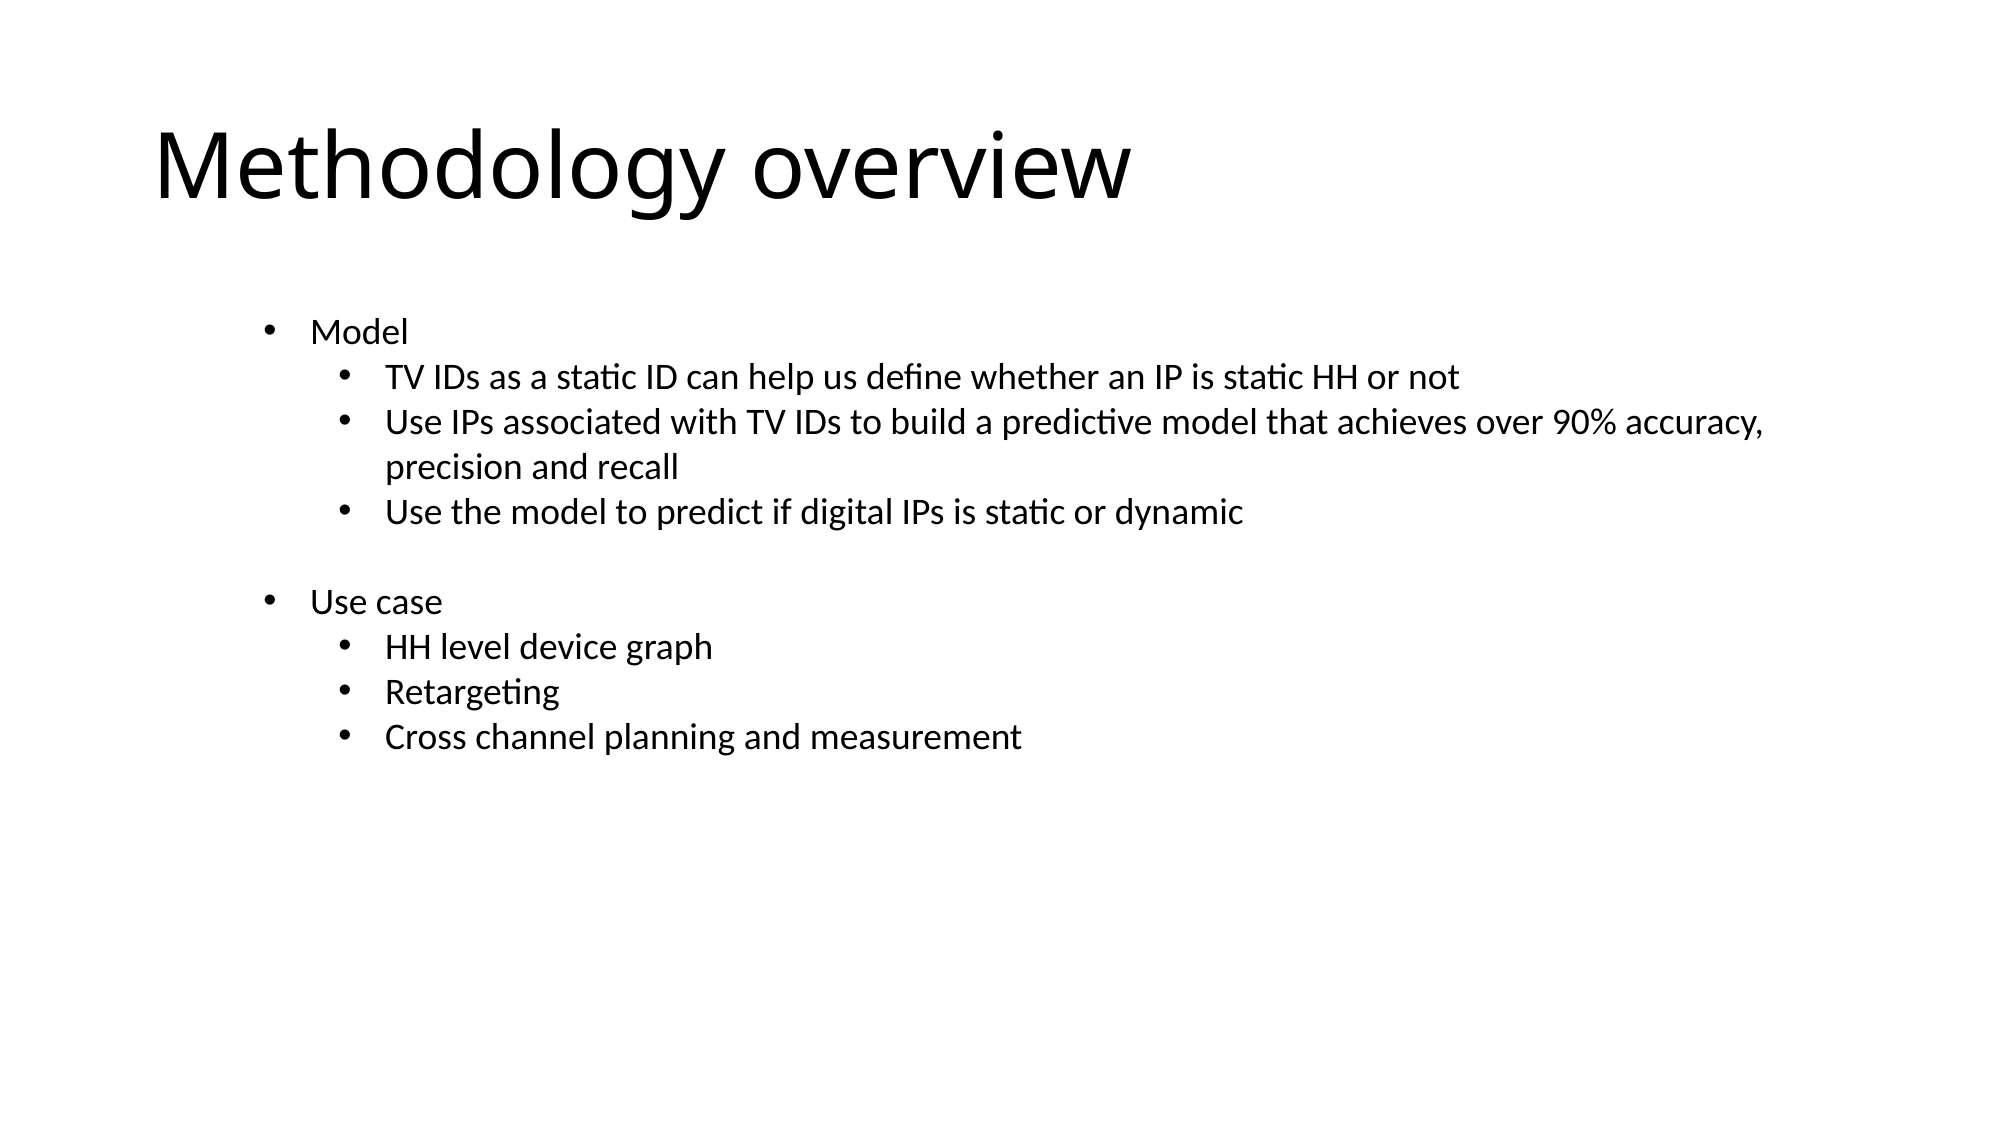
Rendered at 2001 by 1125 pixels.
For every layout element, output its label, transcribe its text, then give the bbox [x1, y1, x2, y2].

text_box Model TV IDs as a static ID can help us define whether an IP is static HH or not Use IPs associated with TV IDs to build a predictive model that achieves over 90% accuracy, precision and recall Use the model to predict if digital IPs is static or dynamic Use case HH level device graph Retargeting Cross channel planning and measurement [248, 299, 1806, 809]
title Methodology overview [137, 59, 1863, 278]
